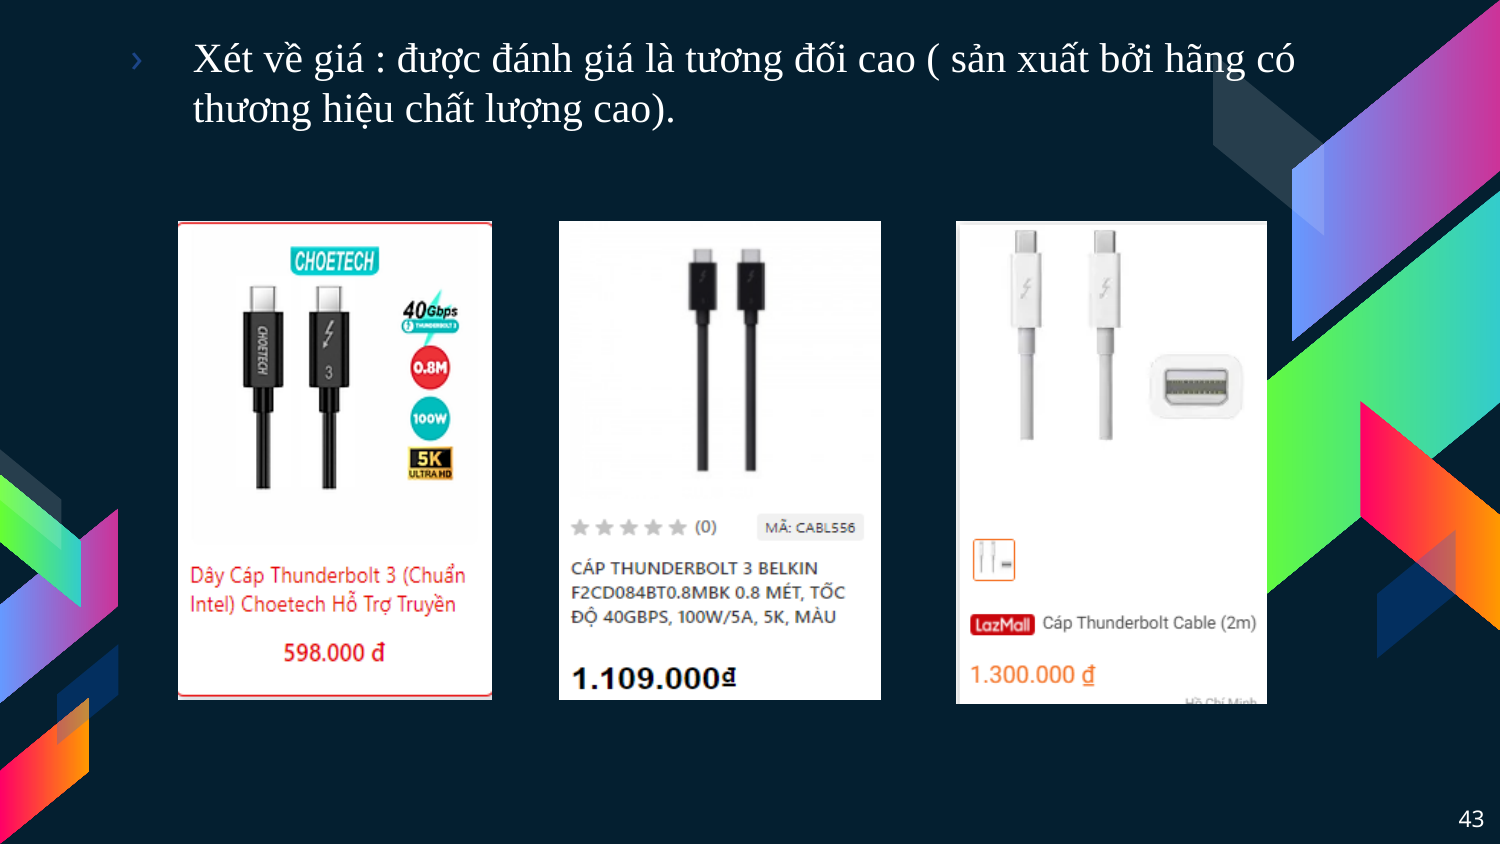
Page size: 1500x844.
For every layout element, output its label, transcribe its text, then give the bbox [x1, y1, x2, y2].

slide_number 43 [1403, 789, 1500, 844]
picture [559, 221, 882, 700]
picture [177, 221, 492, 700]
list Xét về giá : được đánh giá là tương đối cao ( sản xuất bởi hãng có thương hiệu chất lượng cao). [102, 16, 1358, 790]
picture [956, 221, 1267, 704]
